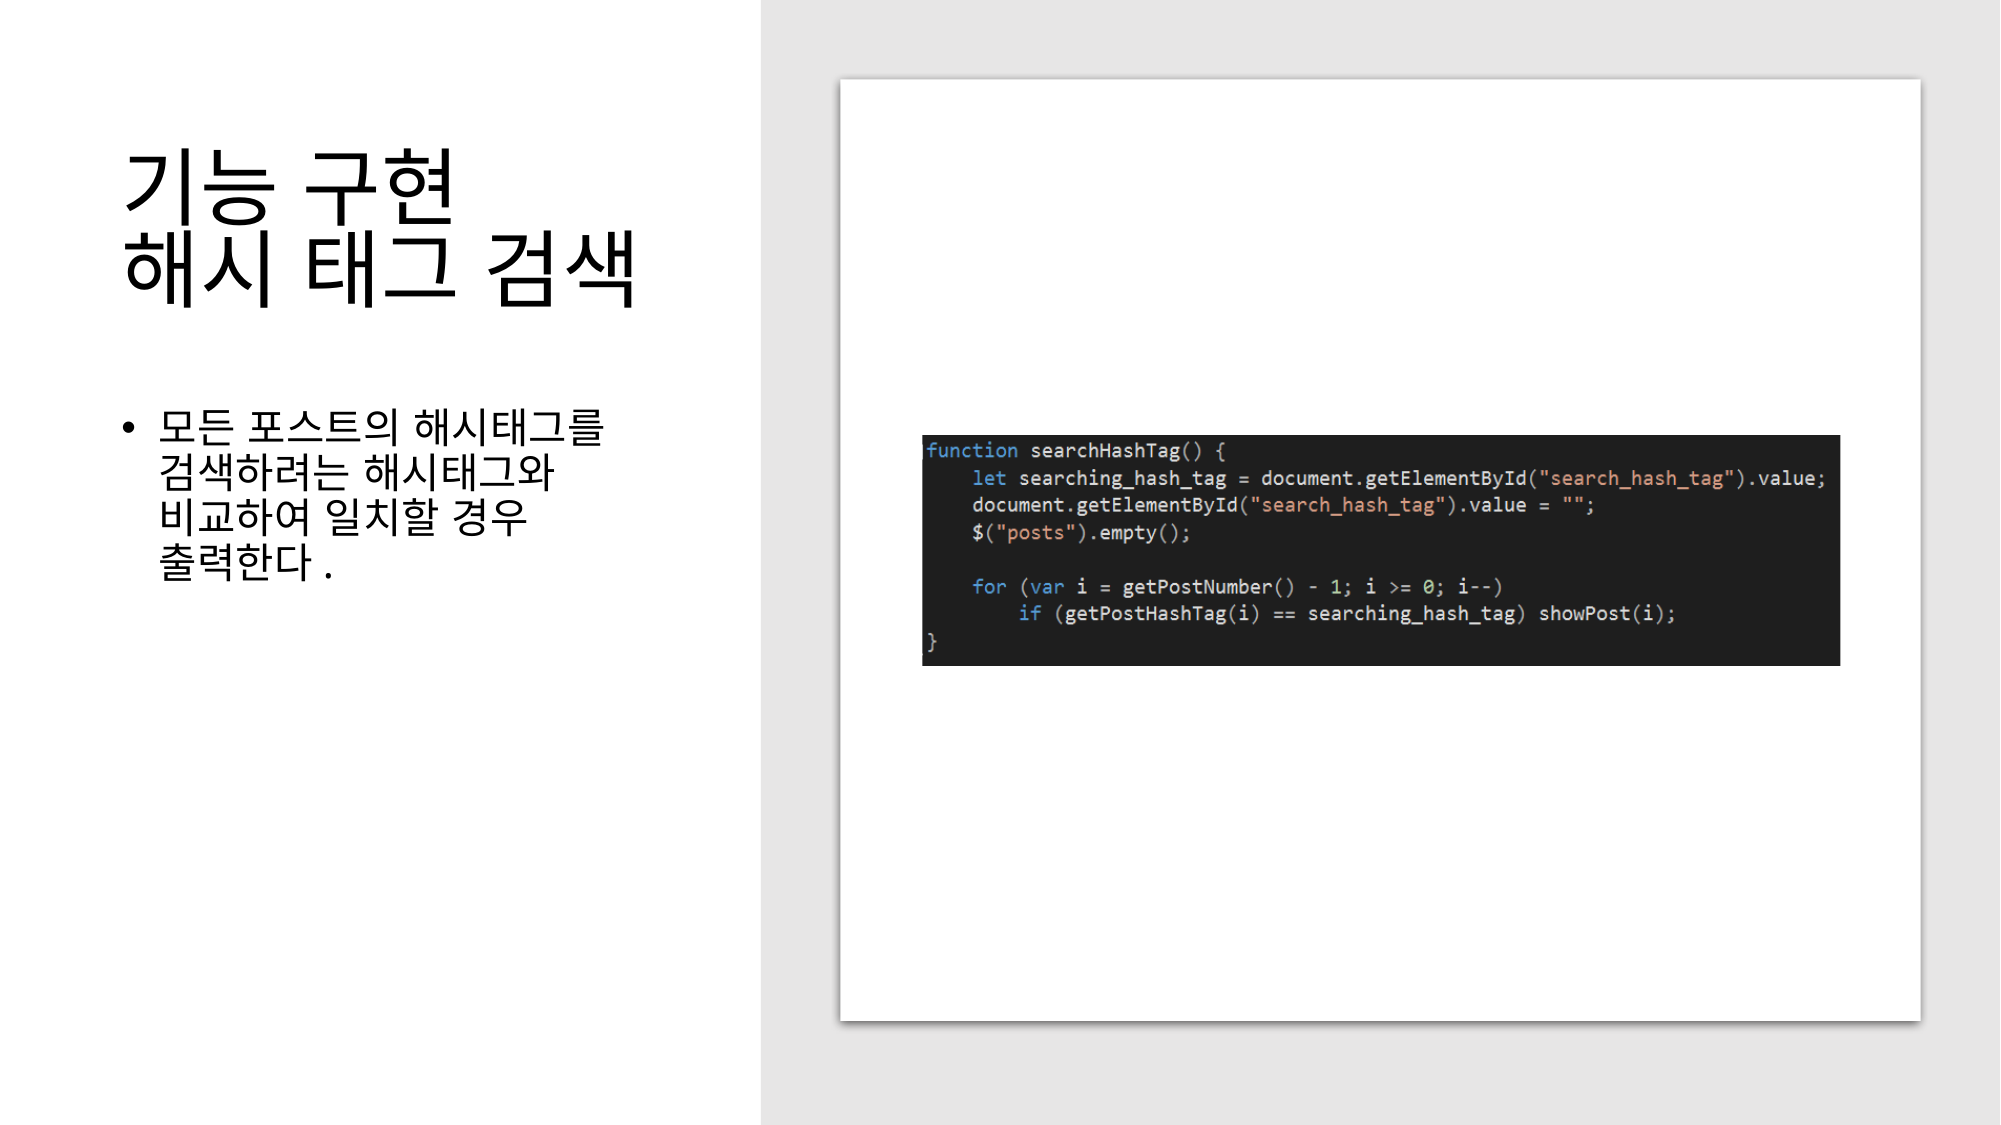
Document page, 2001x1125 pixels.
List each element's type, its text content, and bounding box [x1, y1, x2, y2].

list 모든 포스트의 해시태그를 검색하려는 해시태그와 비교하여 일치할 경우 출력한다. [106, 399, 682, 1021]
text_box [839, 78, 1922, 1022]
picture [919, 433, 1842, 667]
text_box [760, 0, 2000, 1125]
title 기능 구현 해시 태그 검색 [106, 103, 682, 370]
